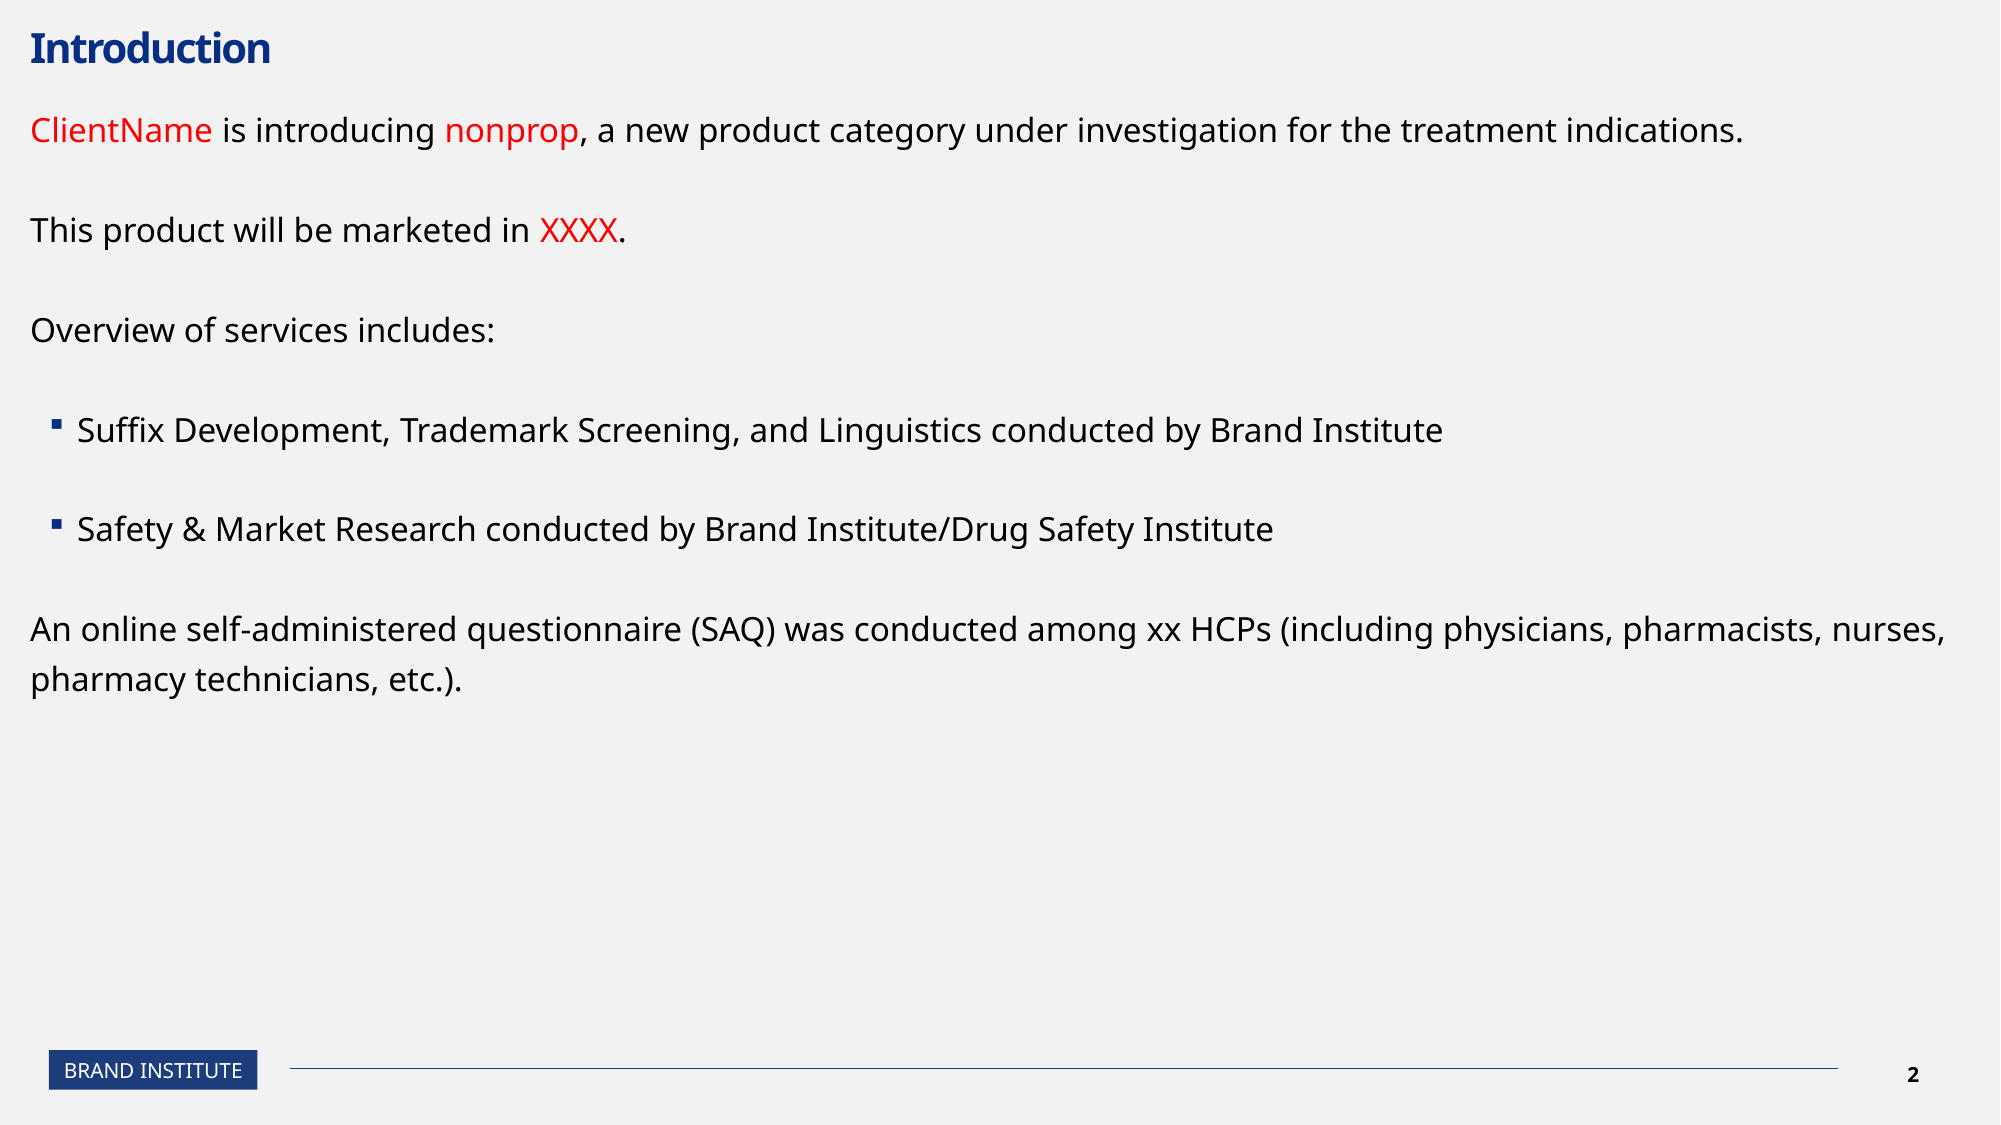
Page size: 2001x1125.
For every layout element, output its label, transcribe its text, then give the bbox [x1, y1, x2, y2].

list ClientName is introducing nonprop, a new product category under investigation for the treatment indications. This product will be marketed in XXXX. Overview of services includes: Suffix Development, Trademark Screening, and Linguistics conducted by Brand Institute Safety & Market Research conducted by Brand Institute/Drug Safety Institute An online self-administered questionnaire (SAQ) was conducted among xx HCPs (including physicians, pharmacists, nurses, pharmacy technicians, etc.). [30, 99, 1954, 702]
title Introduction [30, 0, 1954, 73]
